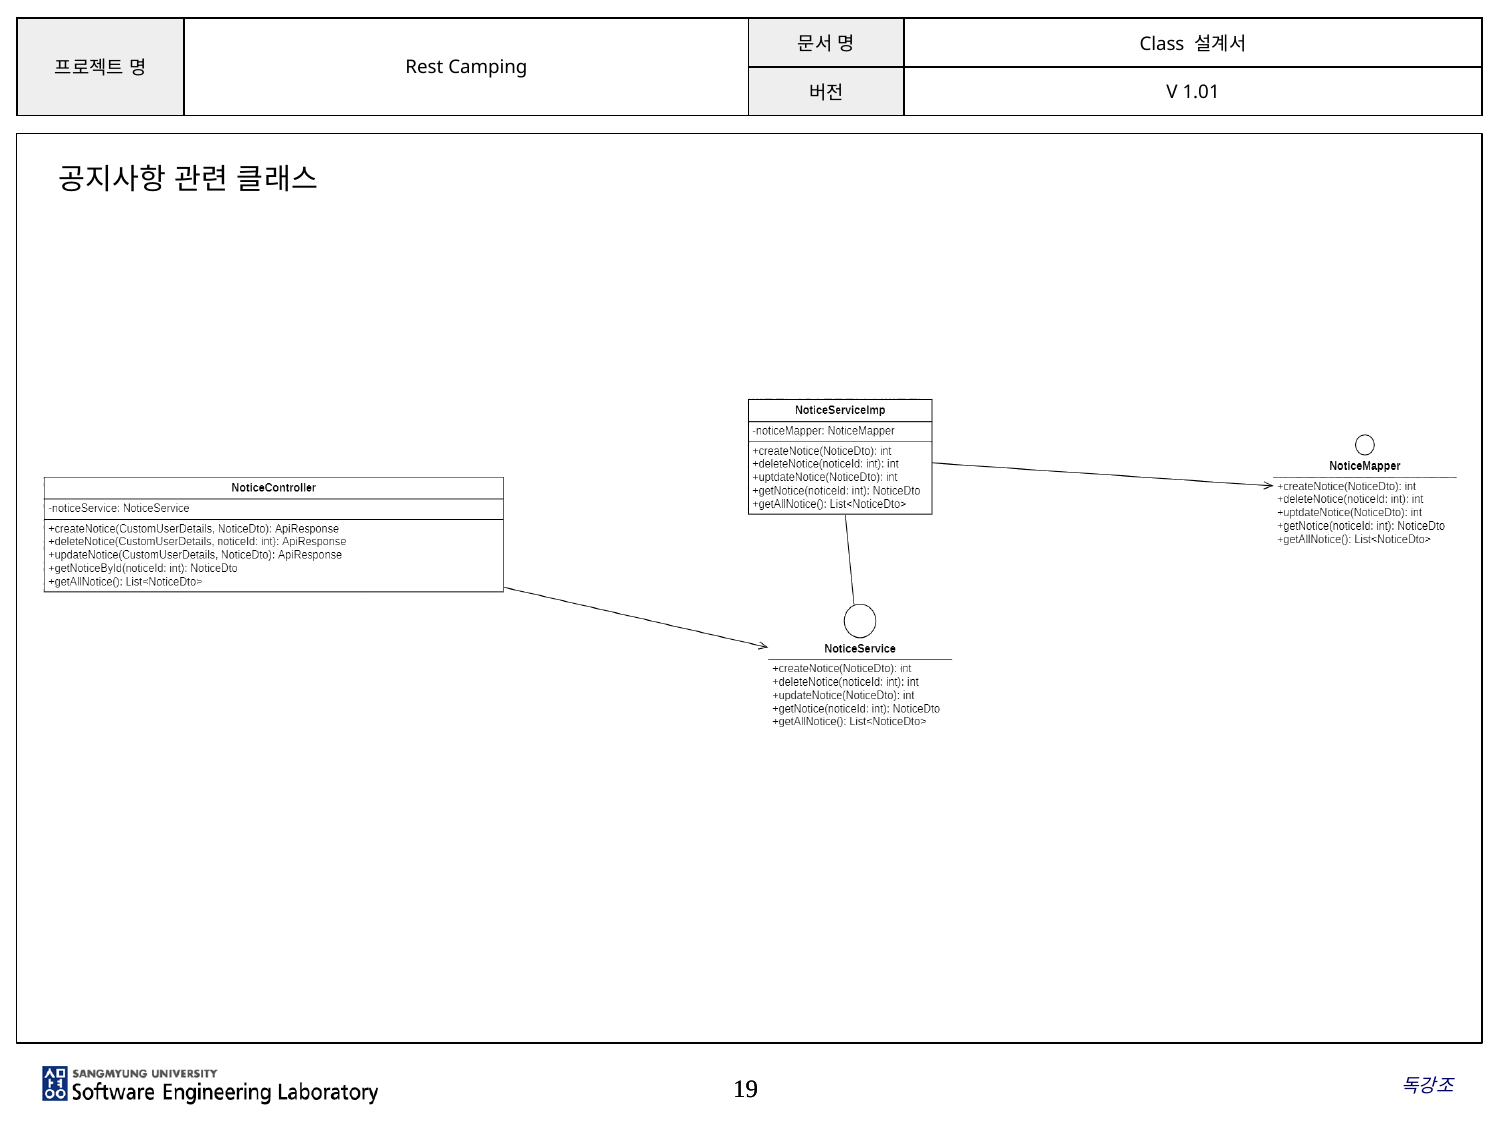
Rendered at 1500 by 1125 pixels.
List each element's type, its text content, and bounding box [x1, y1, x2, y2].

footer 독강조 [994, 1060, 1454, 1110]
picture [42, 1066, 382, 1106]
text_box 공지사항 관련 클래스 [43, 152, 334, 203]
picture [43, 398, 1457, 727]
